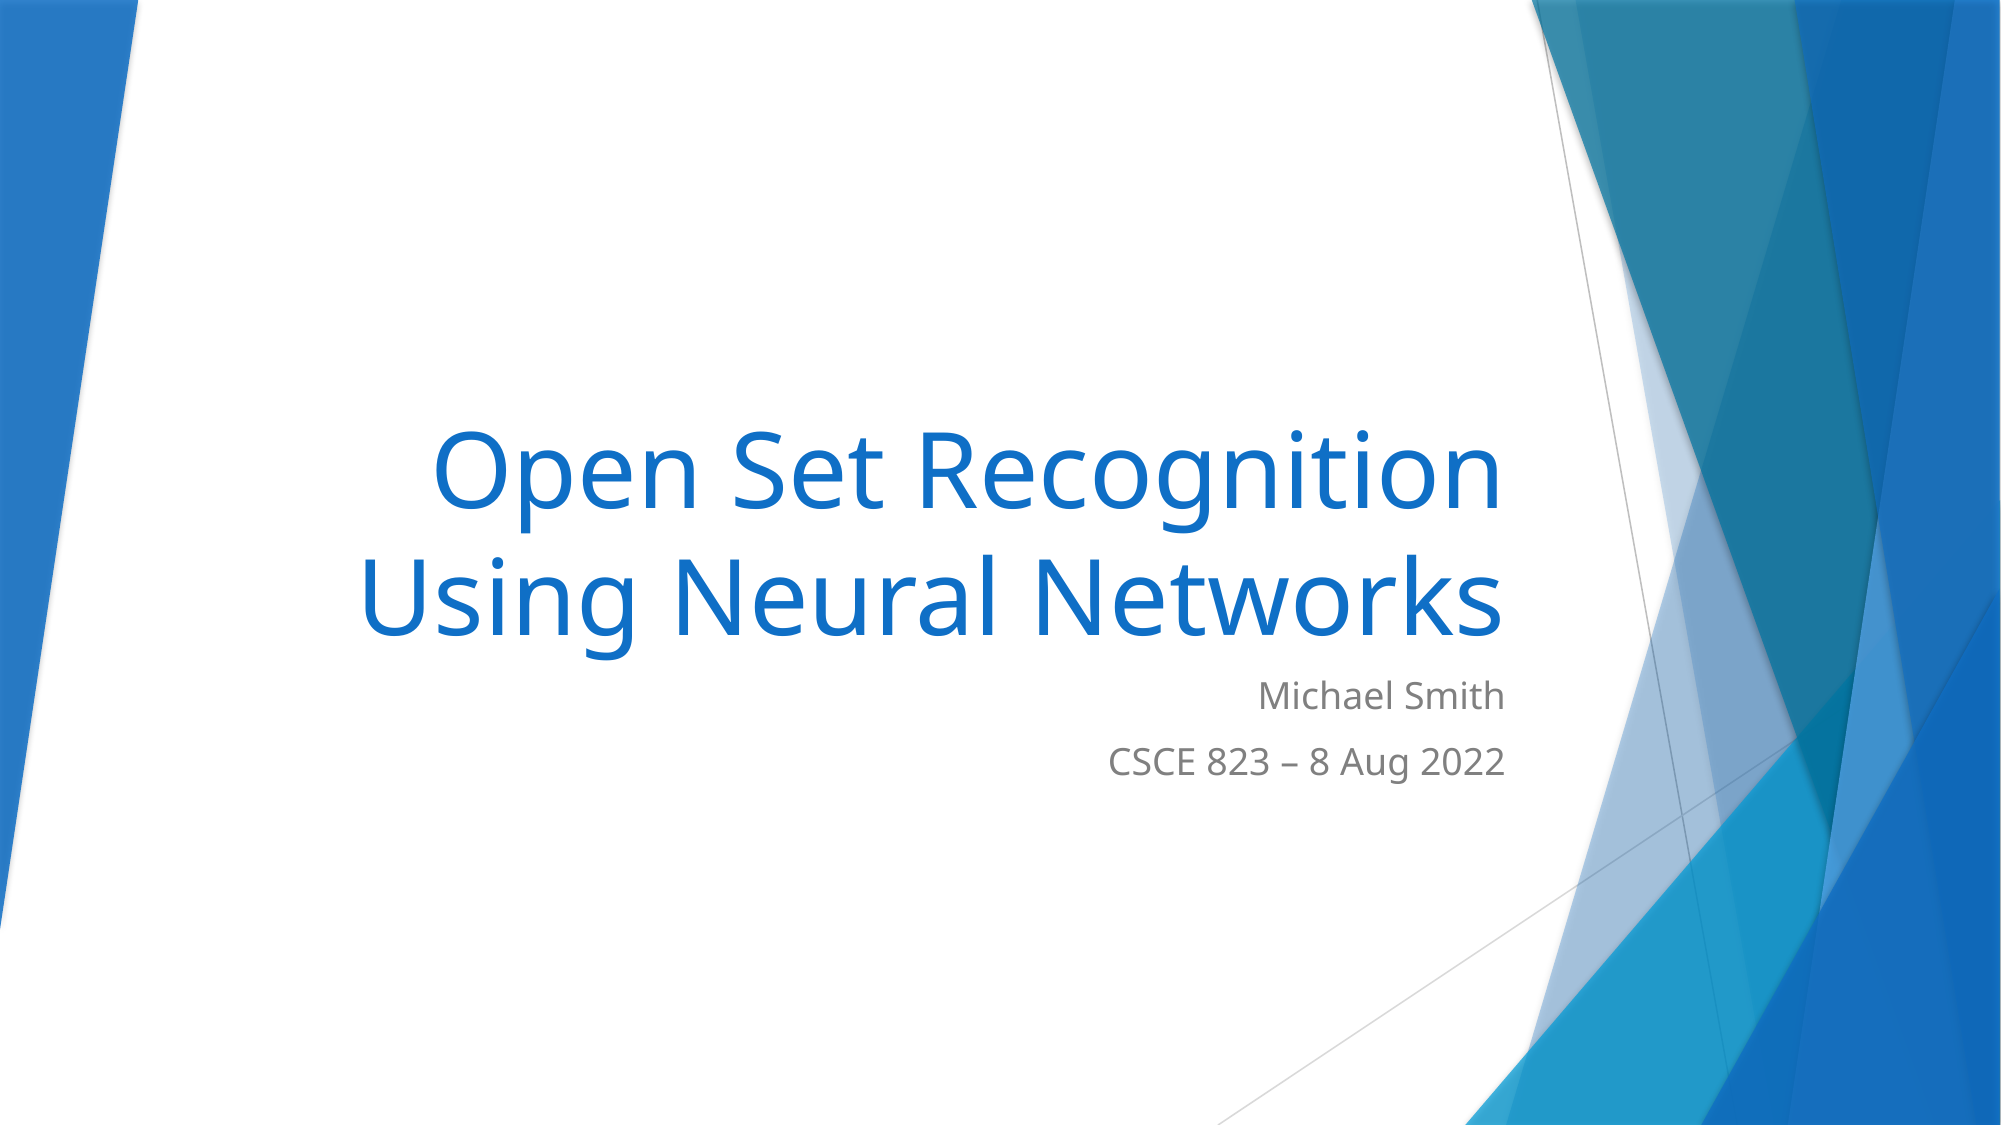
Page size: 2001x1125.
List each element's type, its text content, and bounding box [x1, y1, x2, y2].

title Open Set Recognition Using Neural Networks [247, 394, 1522, 664]
subtitle Michael Smith CSCE 823 – 8 Aug 2022 [247, 664, 1522, 845]
